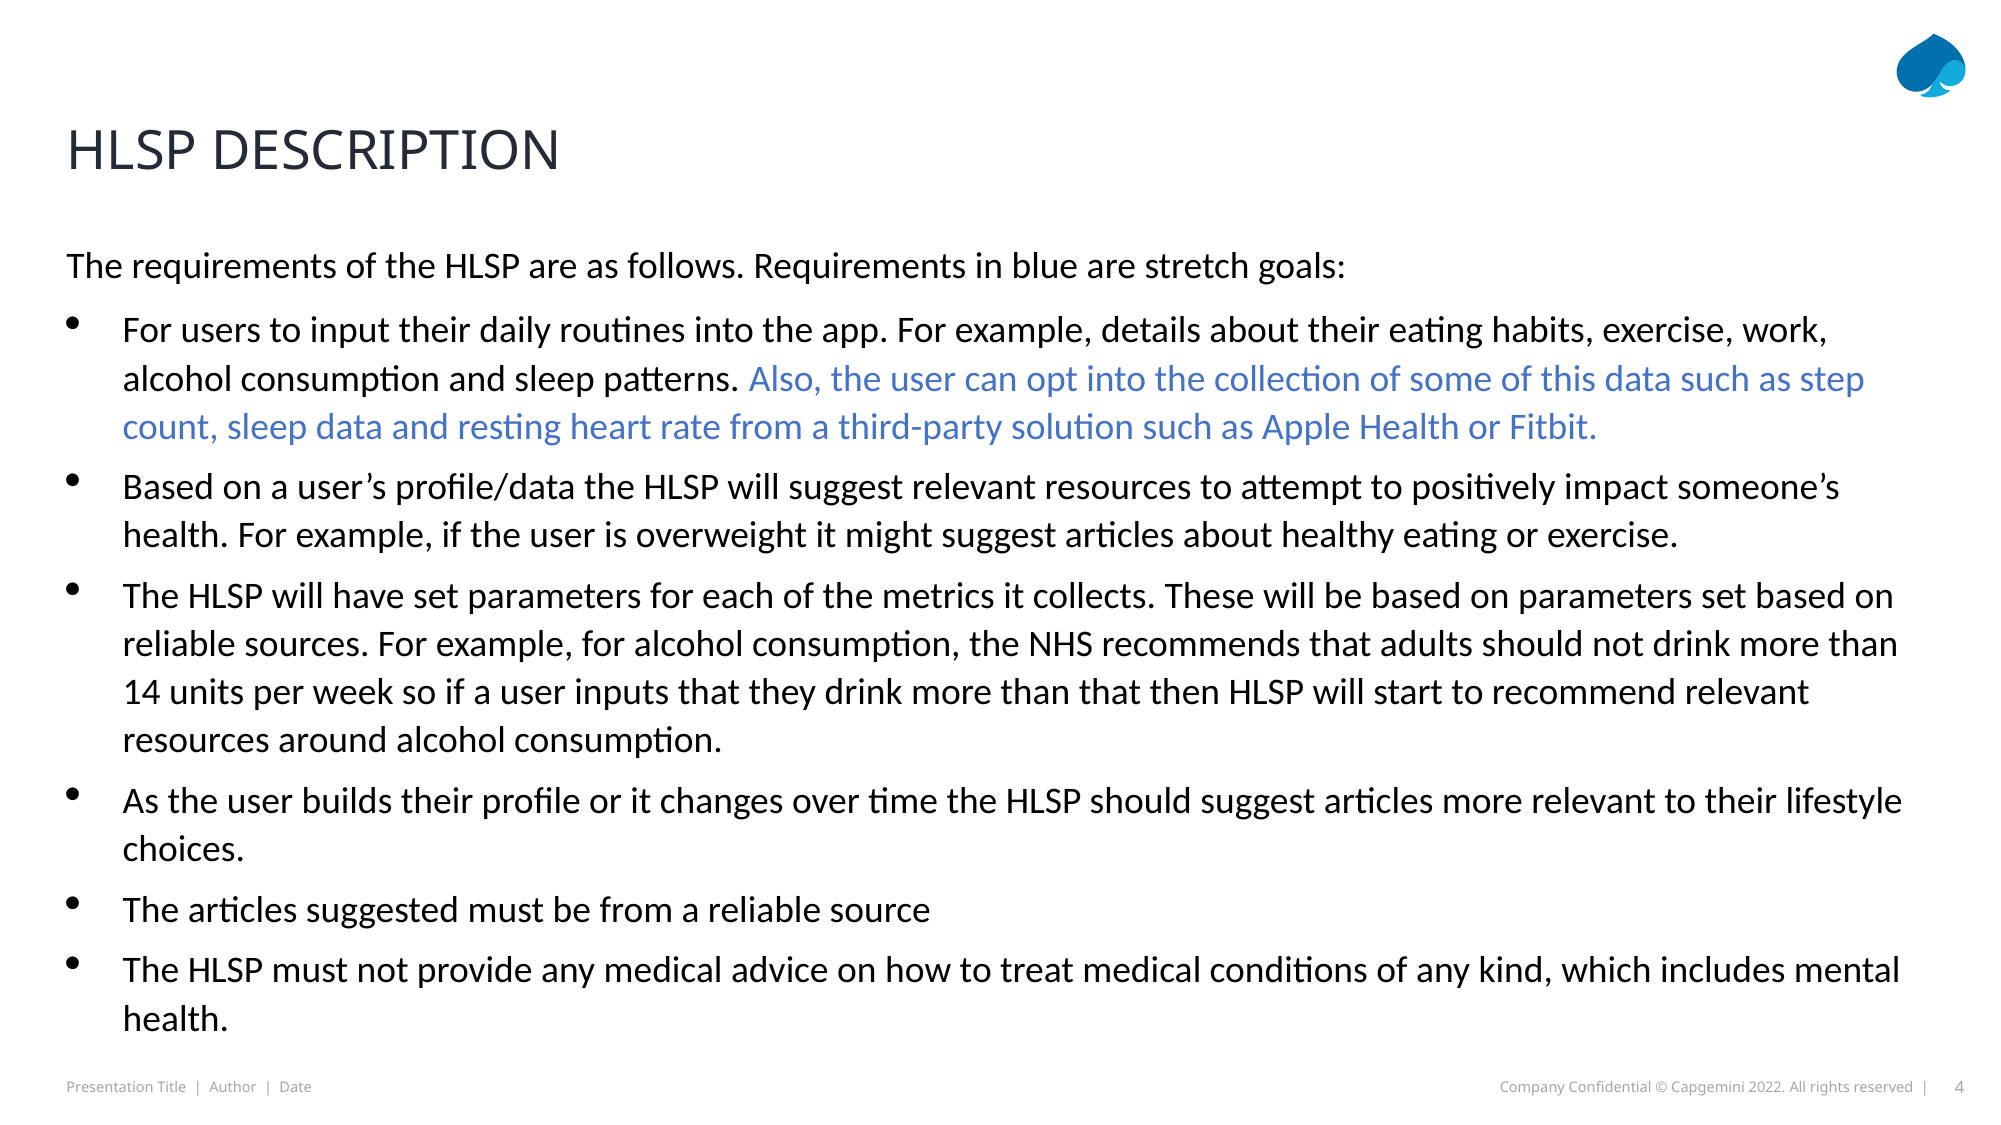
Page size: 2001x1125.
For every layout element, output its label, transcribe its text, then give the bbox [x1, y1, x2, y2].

list The requirements of the HLSP are as follows. Requirements in blue are stretch goals: For users to input their daily routines into the app. For example, details about their eating habits, exercise, work, alcohol consumption and sleep patterns. Also, the user can opt into the collection of some of this data such as step count, sleep data and resting heart rate from a third-party solution such as Apple Health or Fitbit. Based on a user’s profile/data the HLSP will suggest relevant resources to attempt to positively impact someone’s health. For example, if the user is overweight it might suggest articles about healthy eating or exercise. The HLSP will have set parameters for each of the metrics it collects. These will be based on parameters set based on reliable sources. For example, for alcohol consumption, the NHS recommends that adults should not drink more than 14 units per week so if a user inputs that they drink more than that then HLSP will start to recommend relevant resources around alcohol consumption. As the user builds their profile or it changes over time the HLSP should suggest articles more relevant to their lifestyle choices. The articles suggested must be from a reliable source The HLSP must not provide any medical advice on how to treat medical conditions of any kind, which includes mental health. [66, 237, 1933, 1062]
title HLSP Description [66, 63, 1863, 182]
